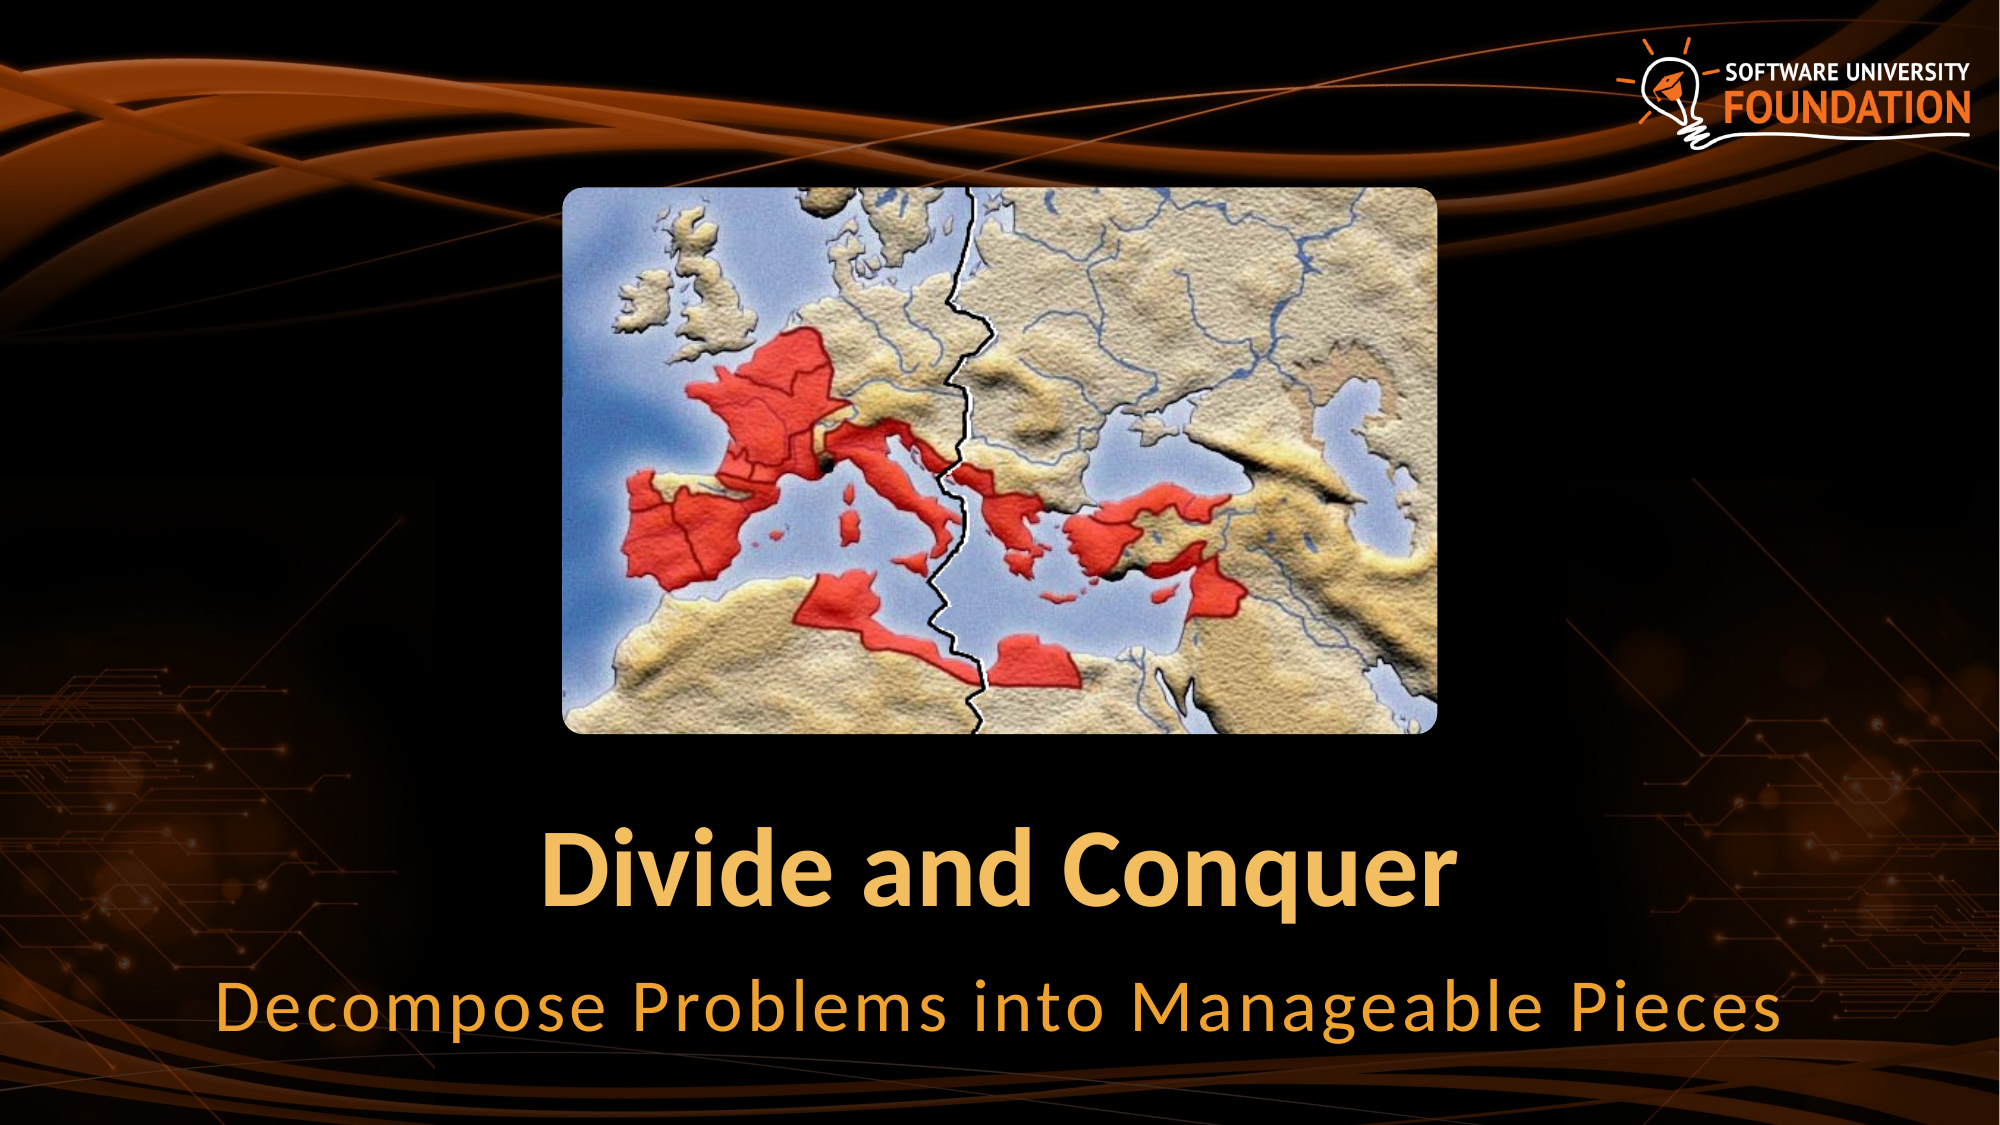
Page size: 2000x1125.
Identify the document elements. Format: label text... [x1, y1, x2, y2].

picture [0, 0, 2000, 1125]
title Divide and Conquer [149, 802, 1850, 937]
subtitle Decompose Problems into Manageable Pieces [149, 946, 1850, 1050]
